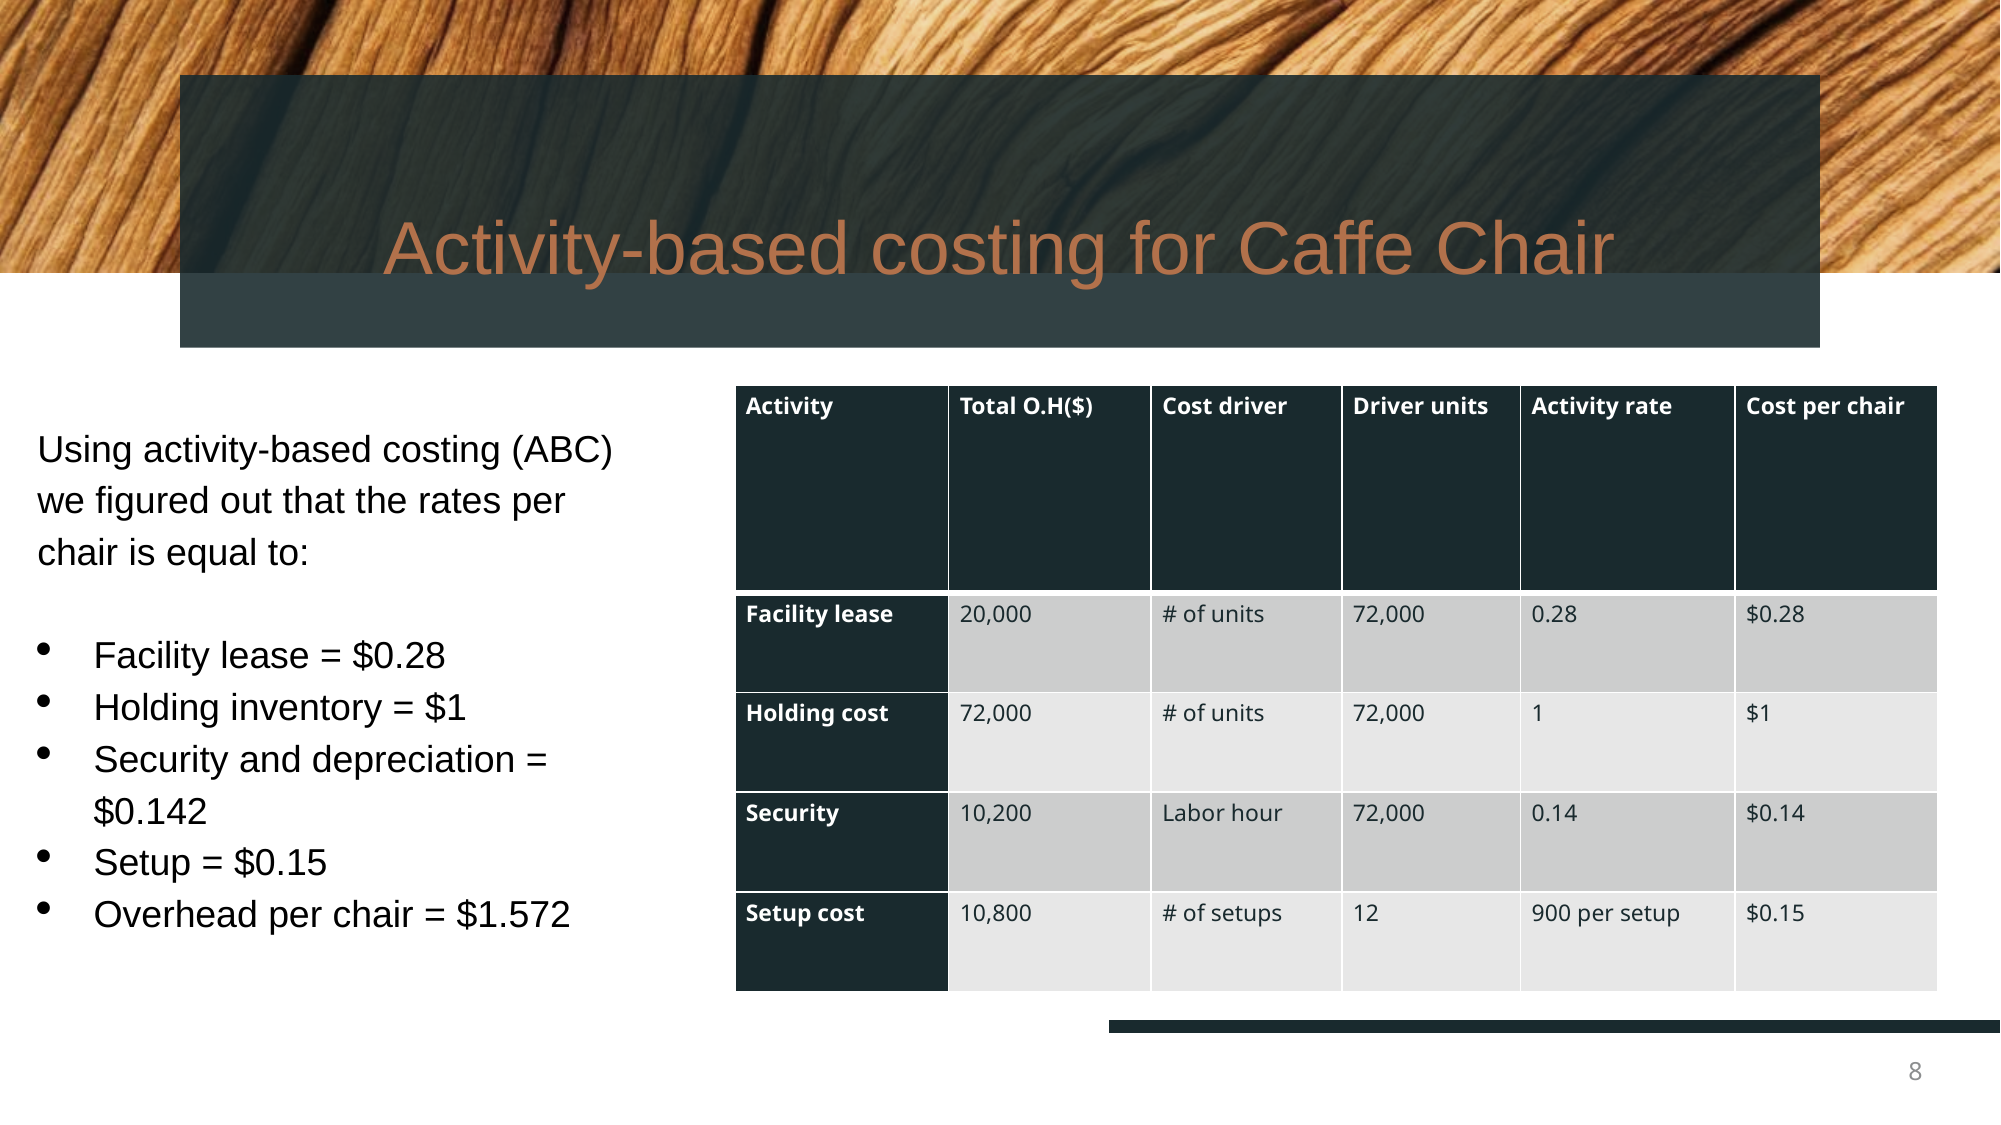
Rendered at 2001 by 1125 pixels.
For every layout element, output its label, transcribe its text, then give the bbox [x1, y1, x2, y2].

table_header Activity [736, 386, 948, 590]
table_header Cost per chair [1736, 386, 1937, 590]
slide_number 8 [1757, 1042, 1938, 1103]
picture [0, 0, 2000, 273]
table_cell 72,000 [1343, 596, 1520, 692]
table_cell Security [736, 793, 948, 891]
table_cell 10,800 [949, 893, 1150, 991]
table_cell # of units [1152, 596, 1341, 692]
table_cell 72,000 [1343, 693, 1520, 791]
table_cell Labor hour [1152, 793, 1341, 891]
table_header Activity rate [1521, 386, 1734, 590]
table_cell $0.14 [1736, 793, 1937, 891]
text_box Using activity-based costing (ABC) we figured out that the rates per chair is equal to: Facility lease = $0.28 Holding inventory = $1 Security and depreciation = $0.142 Setup = $0.15 Overhead per chair = $1.572 [22, 358, 663, 943]
table_cell 1 [1521, 693, 1734, 791]
table_cell Setup cost [736, 893, 948, 991]
table_cell 10,200 [949, 793, 1150, 891]
table_cell 0.14 [1521, 793, 1734, 891]
title Activity-based costing for Caffe Chair [180, 273, 1820, 348]
table_cell 20,000 [949, 596, 1150, 692]
table_cell 0.28 [1521, 596, 1734, 692]
table_cell # of units [1152, 693, 1341, 791]
table_cell 12 [1343, 893, 1520, 991]
table_cell Holding cost [736, 693, 948, 791]
table_cell $0.15 [1736, 893, 1937, 991]
table_header Driver units [1343, 386, 1520, 590]
table_cell $0.28 [1736, 596, 1937, 692]
table_cell # of setups [1152, 893, 1341, 991]
table_cell 72,000 [1343, 793, 1520, 891]
table_cell $1 [1736, 693, 1937, 791]
table_cell 900 per setup [1521, 893, 1734, 991]
table_header Total O.H($) [949, 386, 1150, 590]
table_cell 72,000 [949, 693, 1150, 791]
table_cell Facility lease [736, 596, 948, 692]
table_header Cost driver [1152, 386, 1341, 590]
